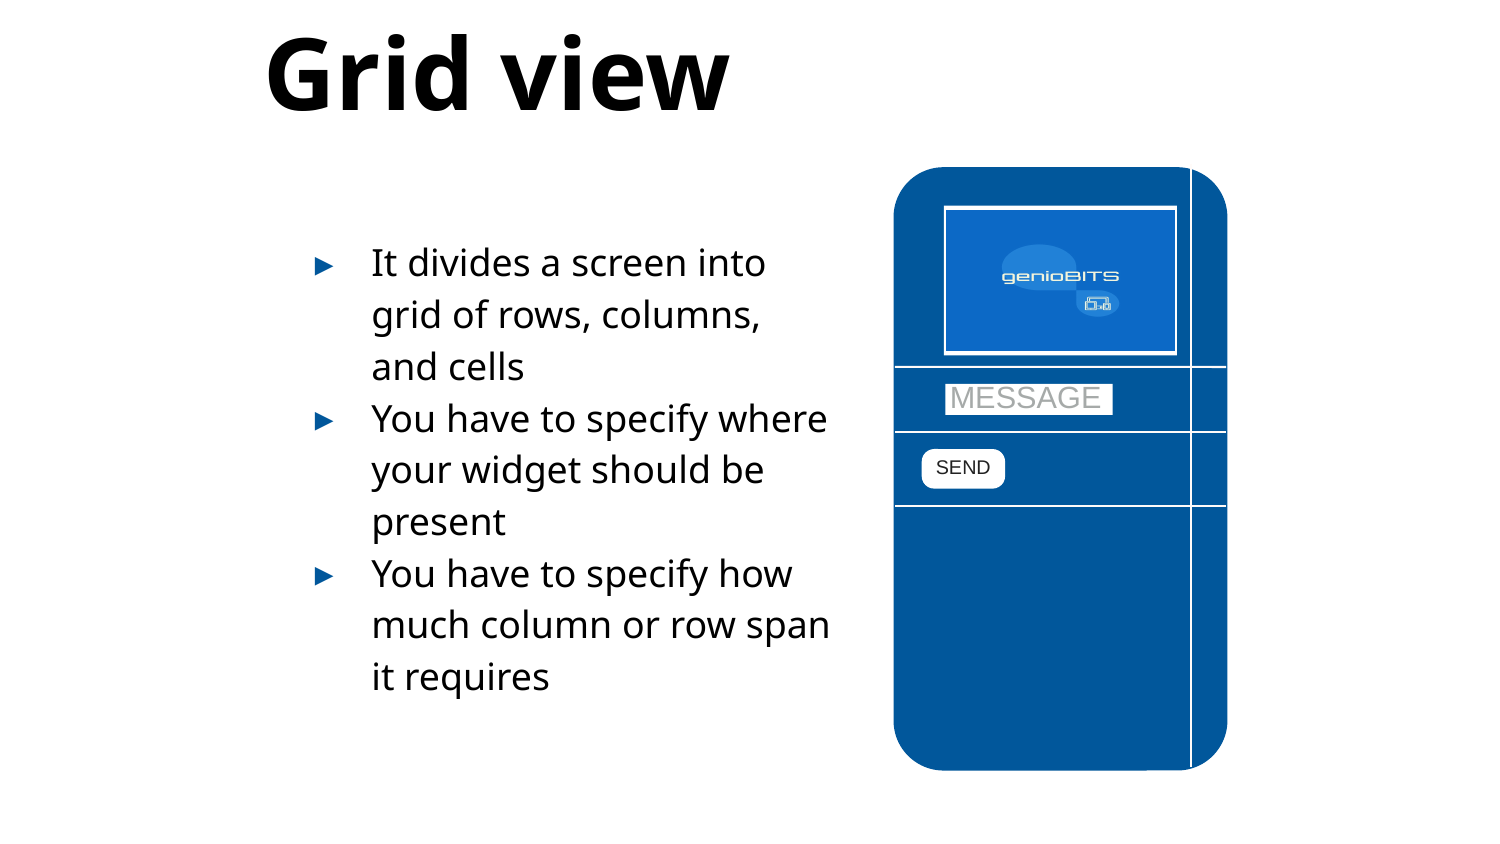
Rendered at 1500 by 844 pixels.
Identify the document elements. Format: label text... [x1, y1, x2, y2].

text_box [893, 167, 1228, 771]
picture [946, 210, 1175, 352]
text_box Send [921, 448, 1006, 489]
list It divides a screen into grid of rows, columns, and cells You have to specify where your widget should be present You have to specify how much column or row span it requires [281, 217, 851, 760]
text_box [943, 205, 1177, 211]
title Grid view [248, 0, 1286, 100]
text_box Message [945, 383, 1113, 415]
